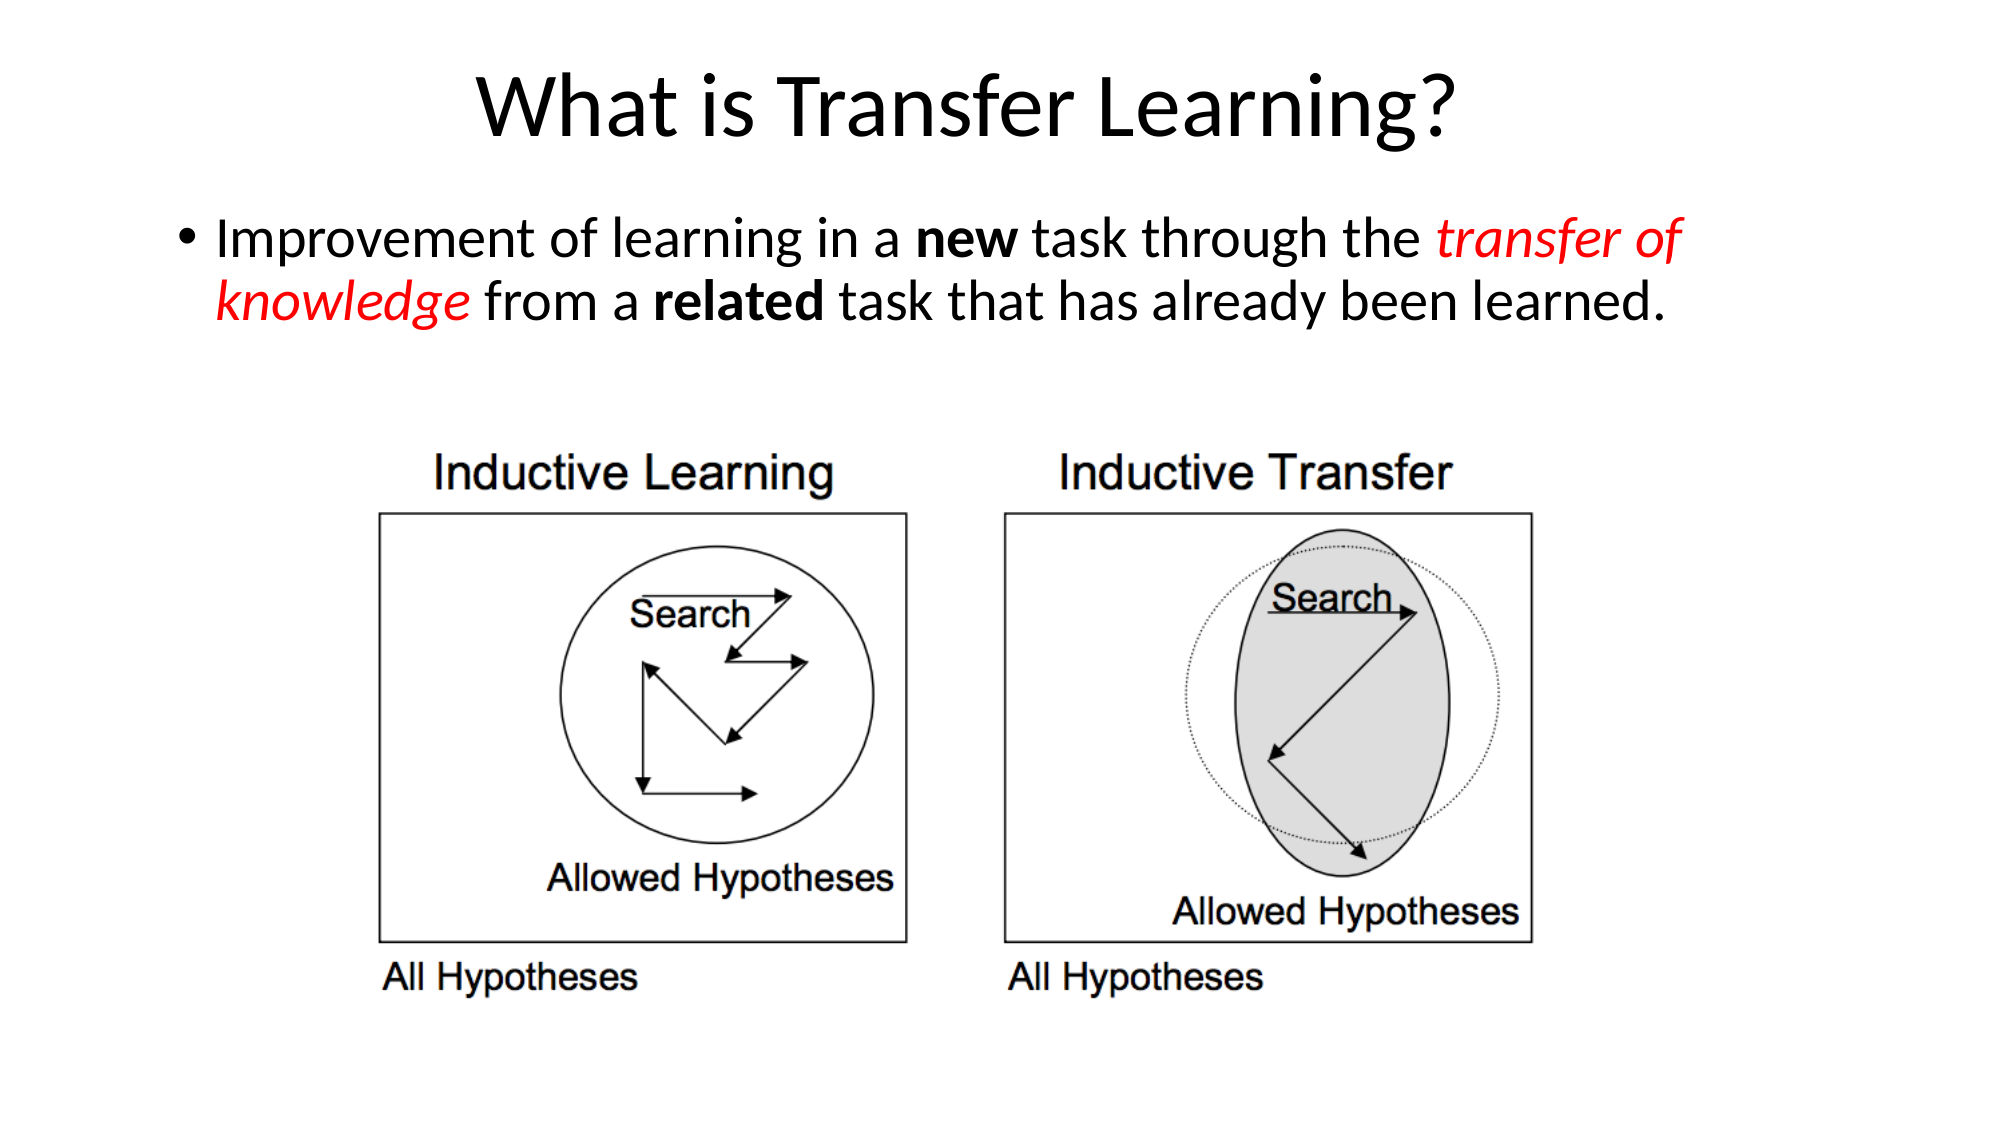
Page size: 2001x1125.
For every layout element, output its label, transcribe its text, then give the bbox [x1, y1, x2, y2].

text_box Improvement of learning in a new task through the transfer of knowledge from a related task that has already been learned. [162, 199, 1863, 957]
picture [324, 424, 1576, 1029]
title What is Transfer Learning? [475, 44, 1763, 159]
